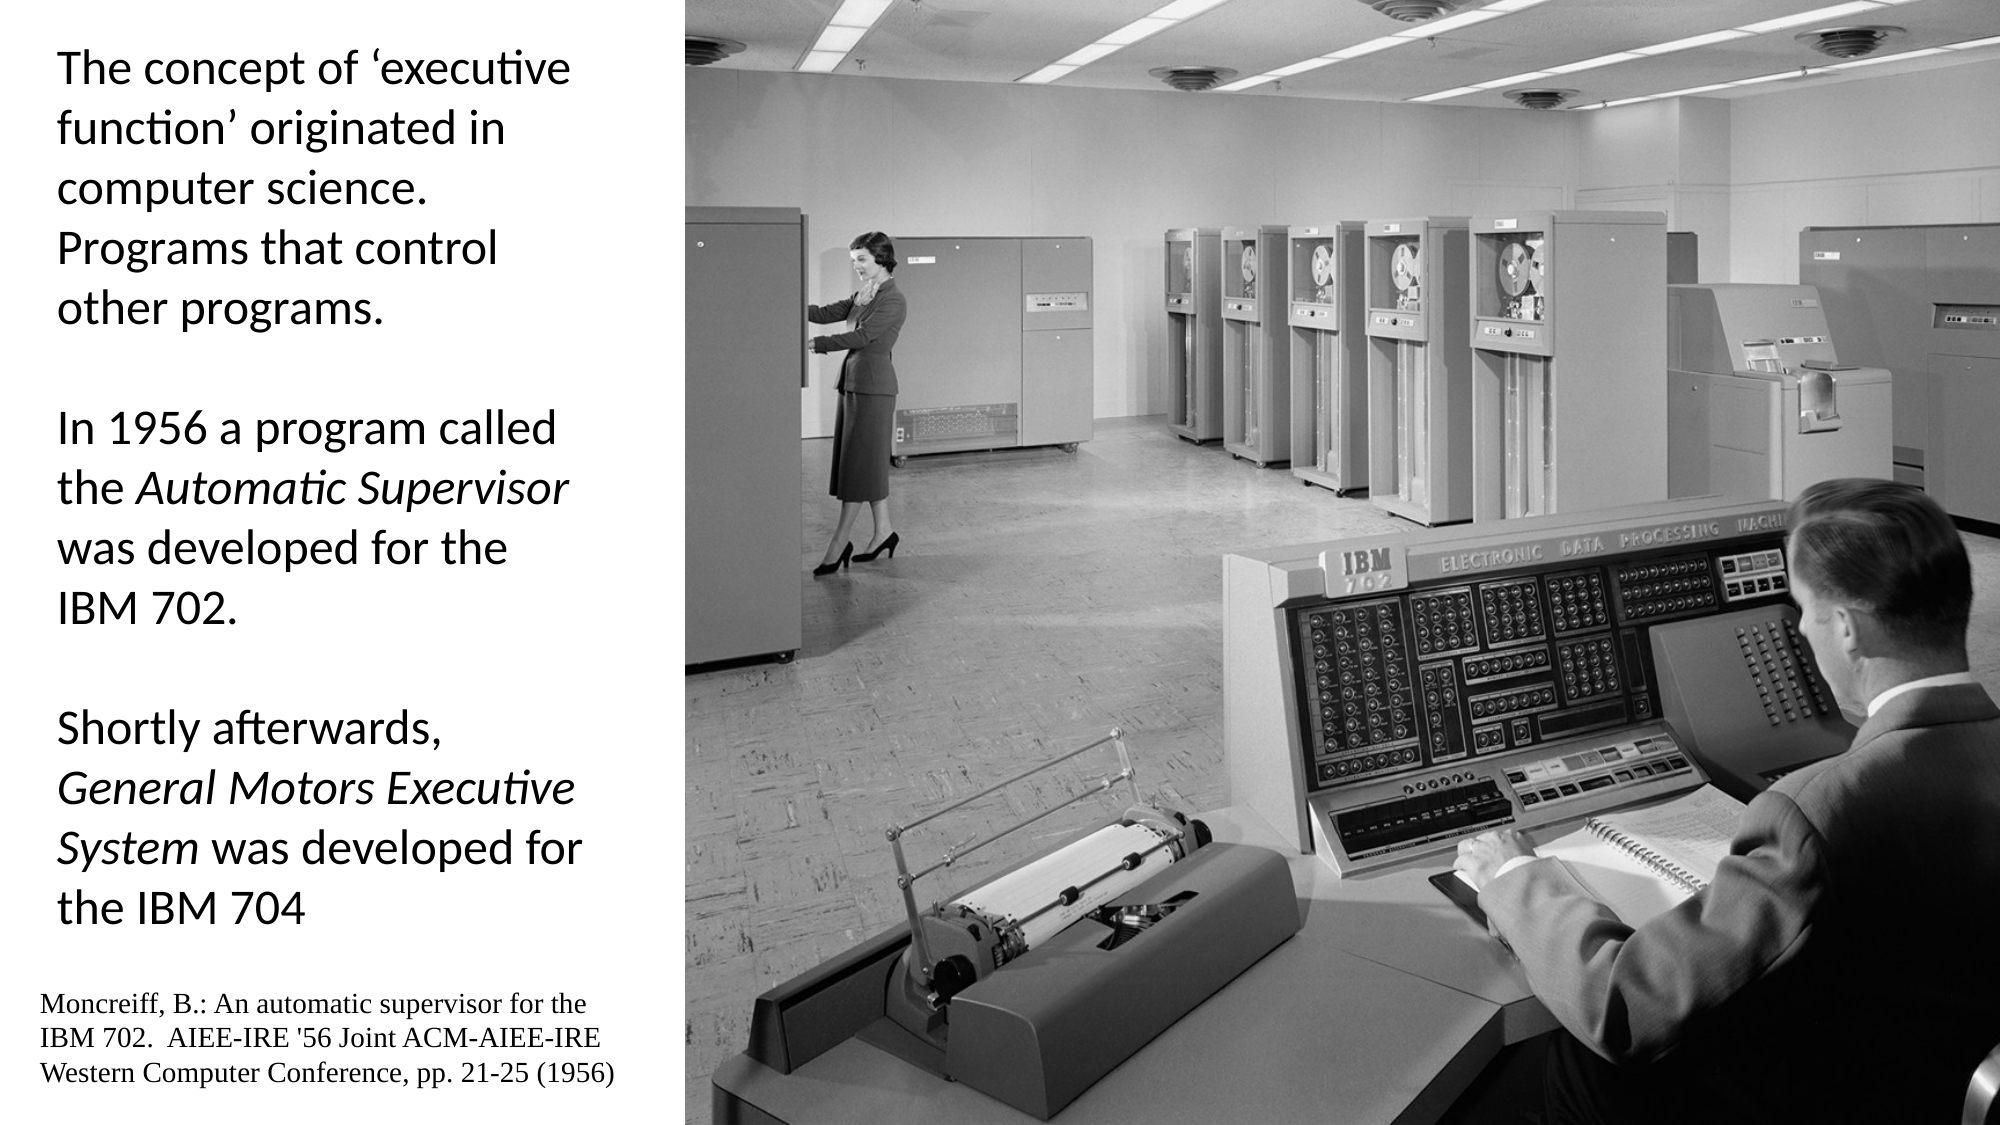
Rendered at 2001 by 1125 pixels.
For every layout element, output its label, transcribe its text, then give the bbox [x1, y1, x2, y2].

text_box Moncreiff, B.: An automatic supervisor for the IBM 702. AIEE-IRE '56 Joint ACM-AIEE-IRE Western Computer Conference, pp. 21-25 (1956) [25, 976, 654, 1097]
picture [685, 0, 2000, 1125]
text_box The concept of ‘executive function’ originated in computer science. Programs that control other programs. In 1956 a program called the Automatic Supervisor was developed for the IBM 702. Shortly afterwards, General Motors Executive System was developed for the IBM 704 [42, 27, 610, 942]
